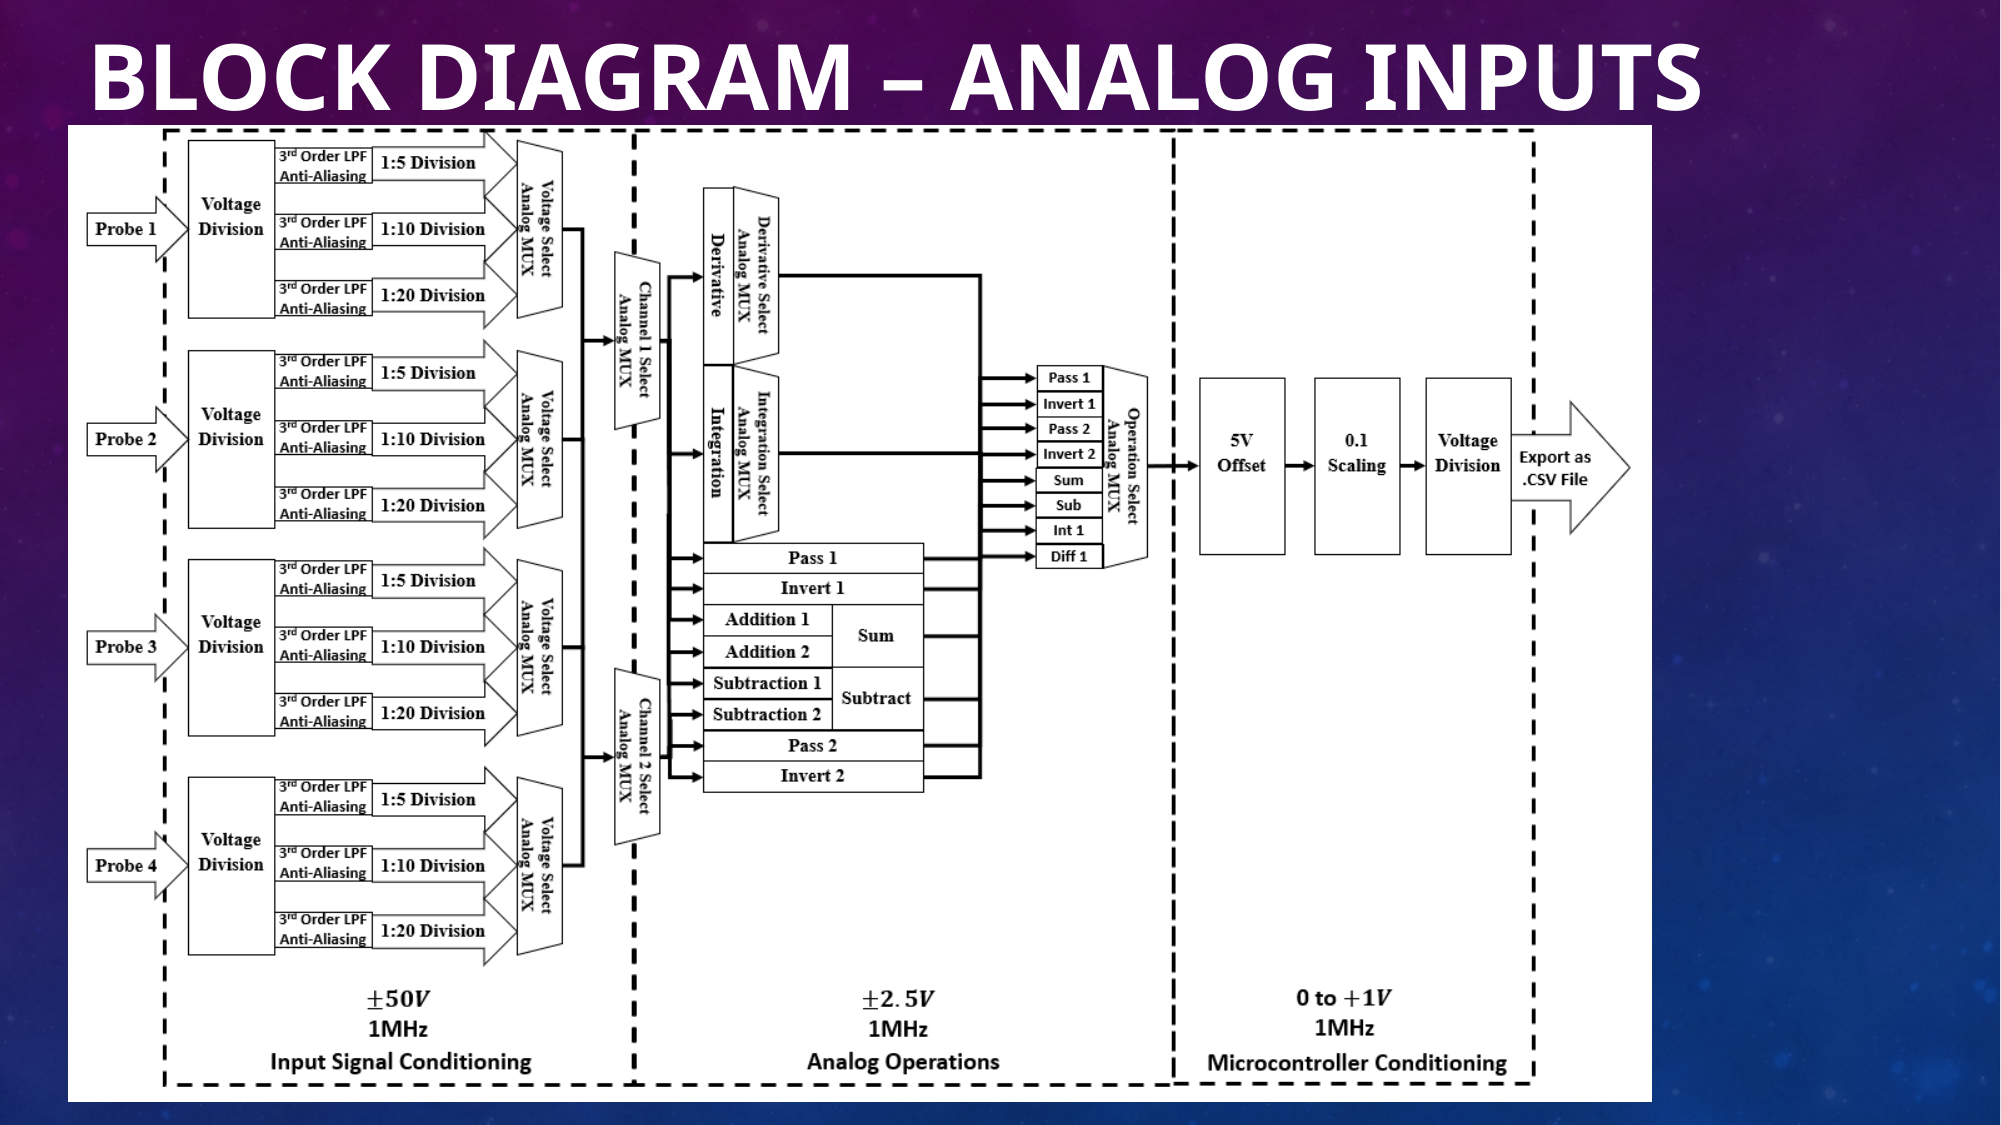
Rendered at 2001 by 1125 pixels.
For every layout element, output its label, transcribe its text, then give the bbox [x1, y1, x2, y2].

title Block Diagram – Analog Inputs [68, 0, 1932, 126]
picture [0, 0, 2001, 1125]
